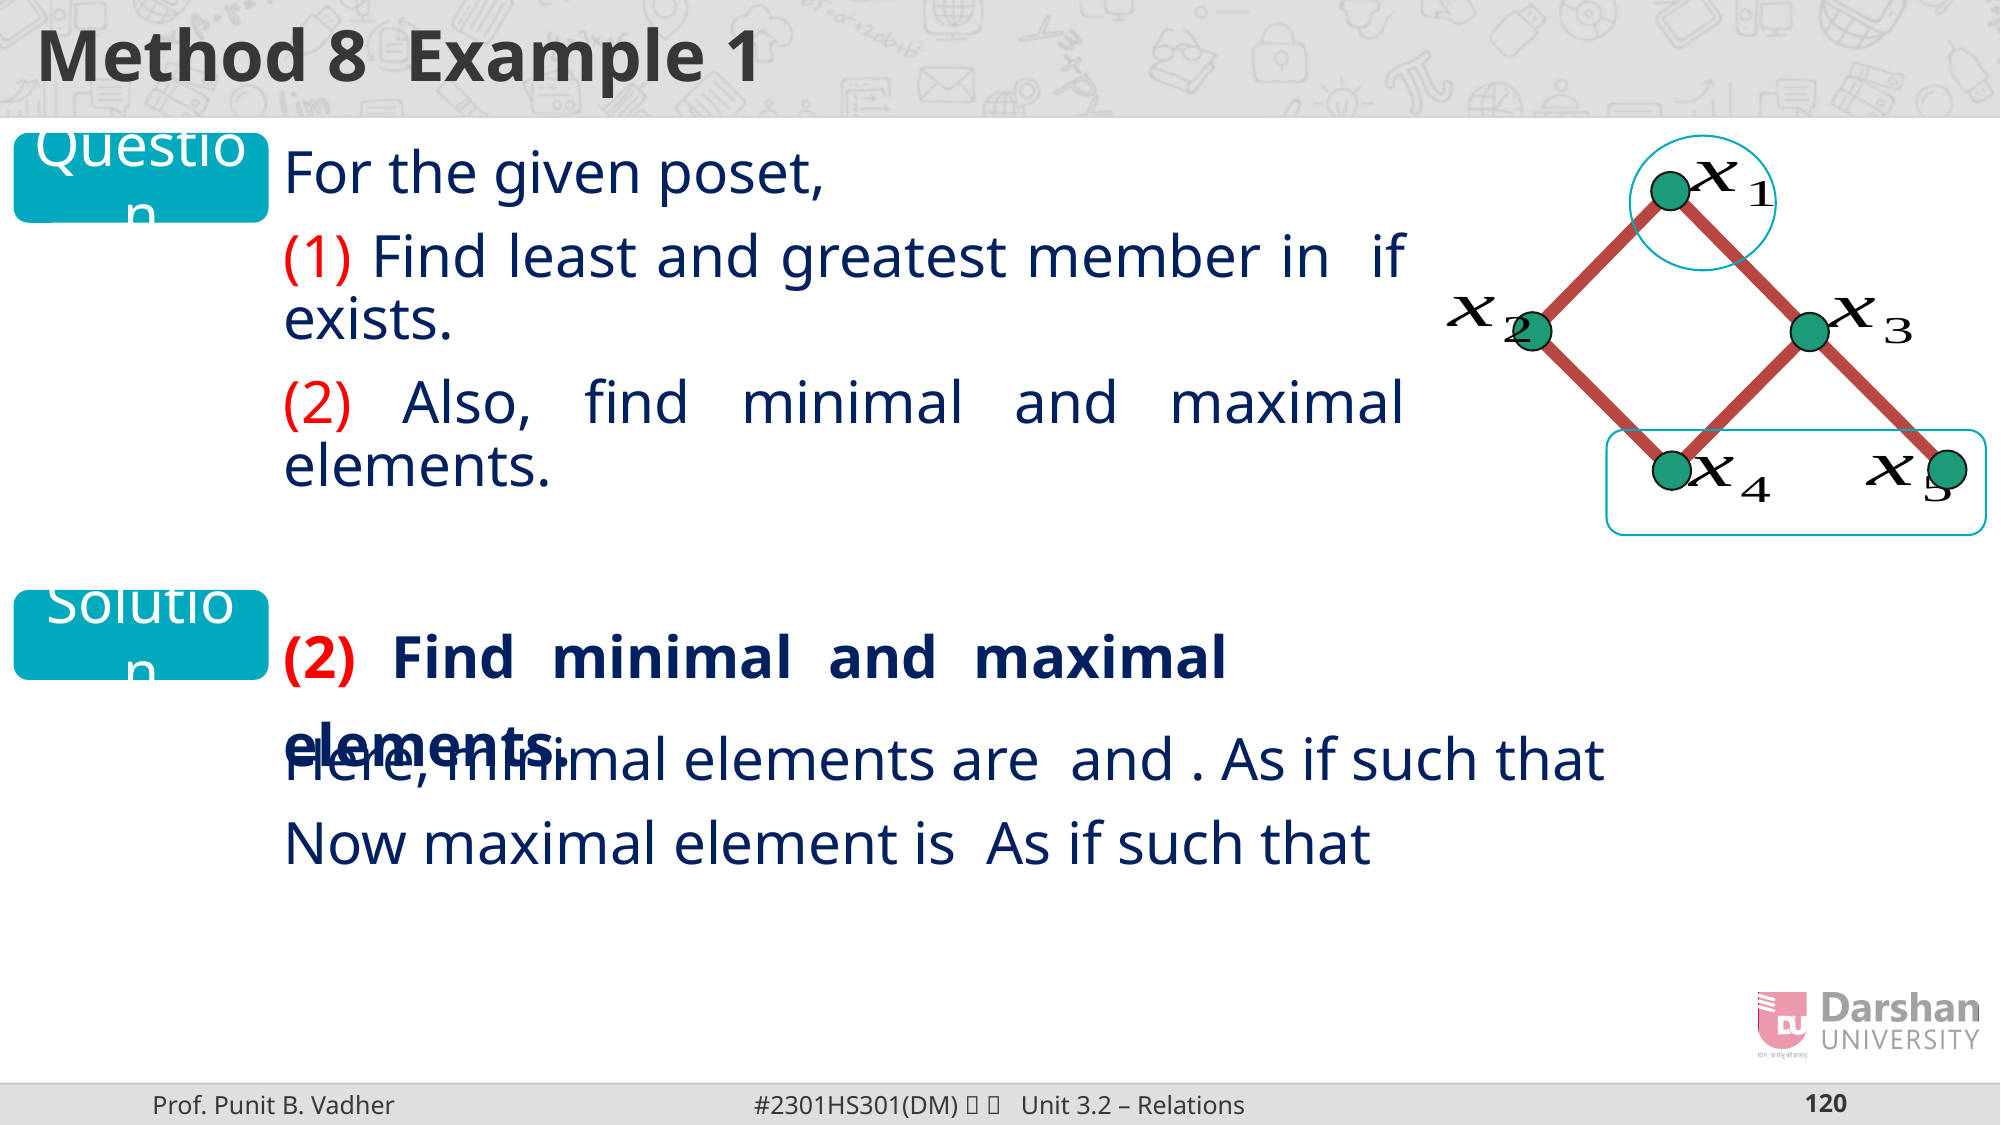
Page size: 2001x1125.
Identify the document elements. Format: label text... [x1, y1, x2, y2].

text_box Solution [13, 589, 269, 680]
table_cell [1758, 992, 1979, 1059]
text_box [1441, 135, 1967, 511]
text_box [1605, 428, 1987, 537]
text_box (2) Find minimal and maximal elements. [268, 595, 1244, 786]
text_box Question [13, 132, 269, 223]
